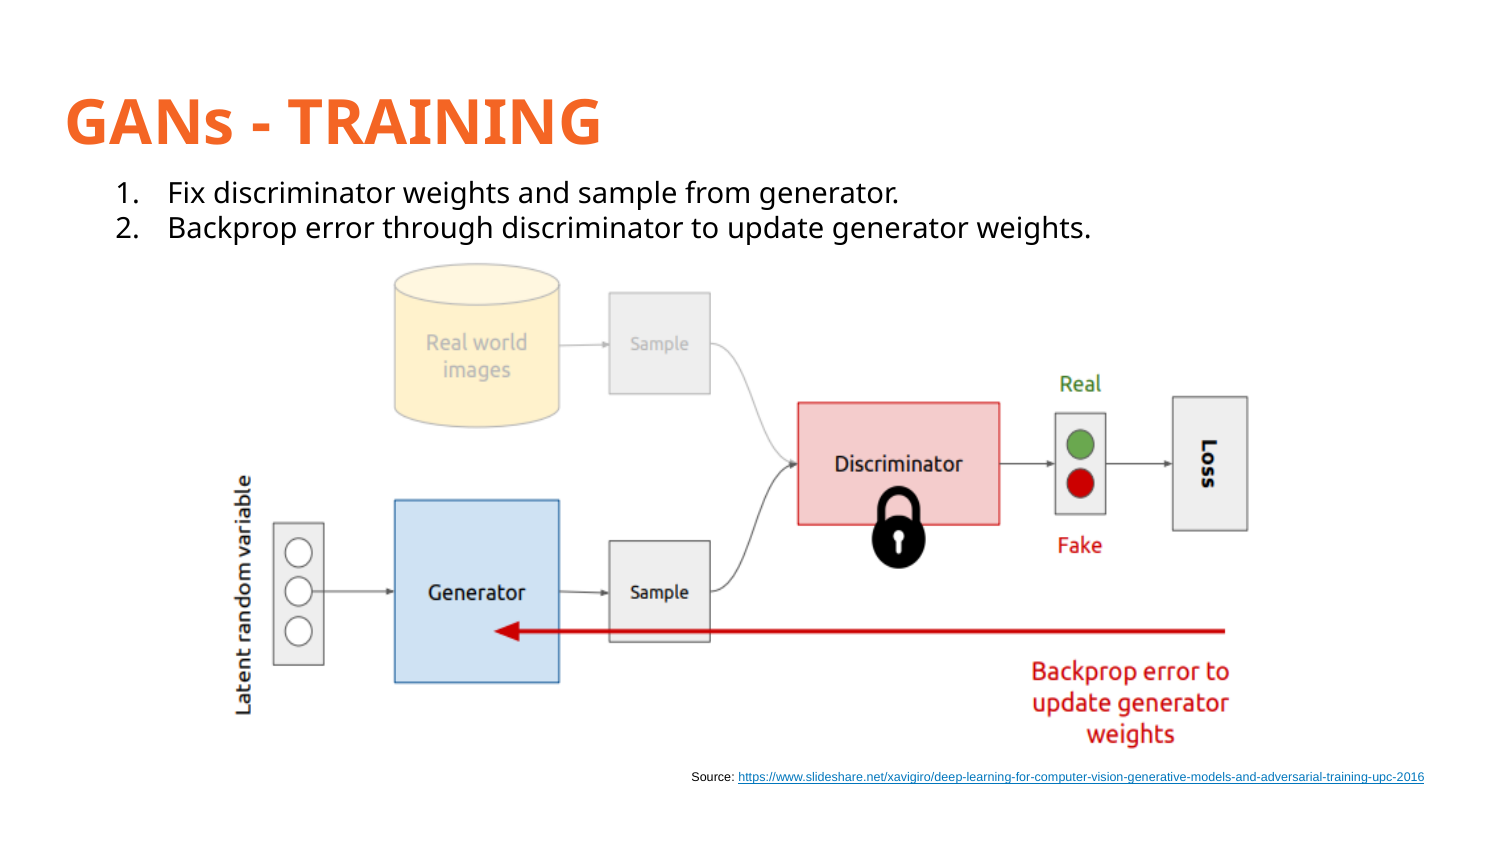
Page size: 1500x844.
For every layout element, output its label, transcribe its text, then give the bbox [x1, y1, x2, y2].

title GANs - TRAINING [49, 67, 1448, 173]
picture [201, 248, 1296, 769]
text_box Source: https://www.slideshare.net/xavigiro/deep-learning-for-computer-vision-generative-models-and-adversarial-training-upc-2016 [676, 754, 1485, 797]
text_box Fix discriminator weights and sample from generator. Backprop error through discriminator to update generator weights. [77, 159, 1246, 216]
